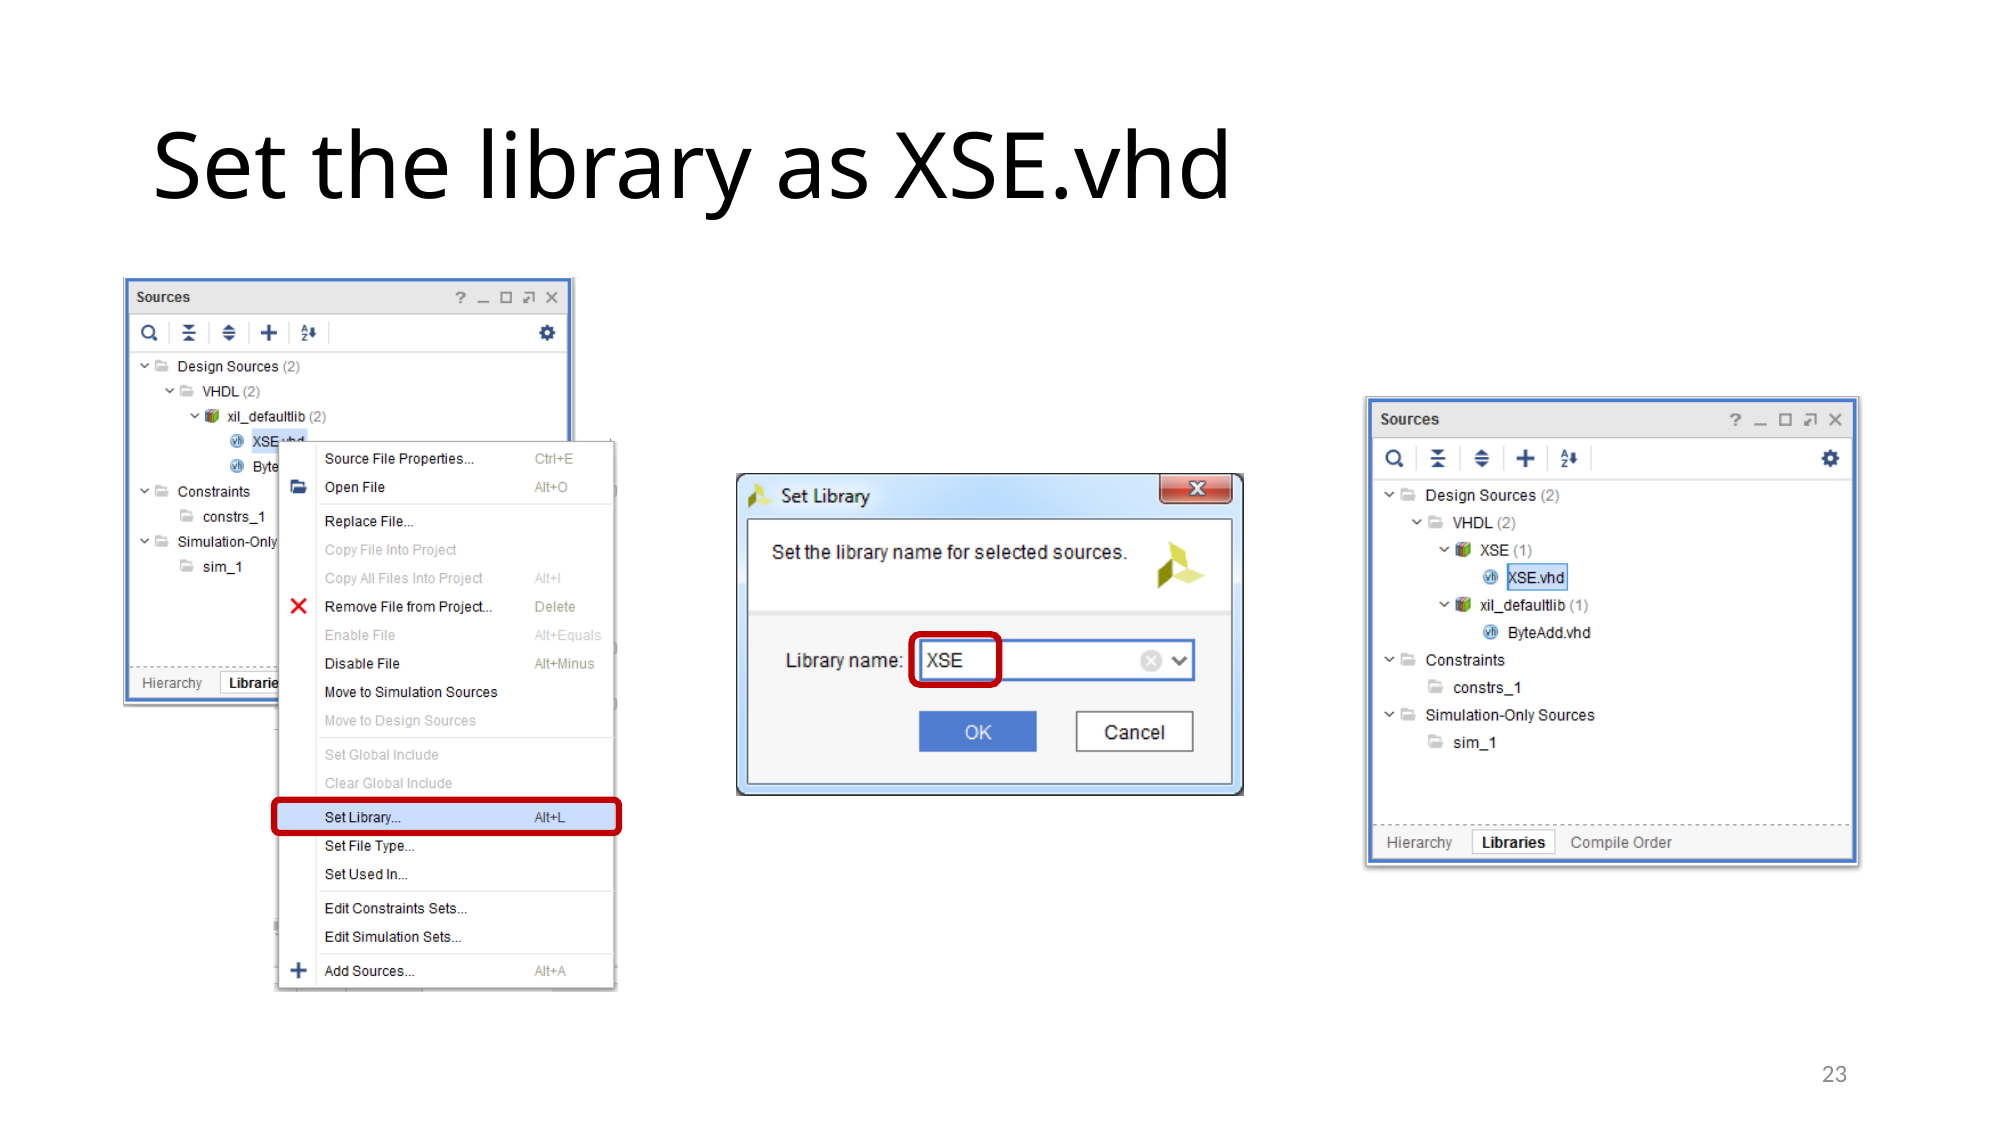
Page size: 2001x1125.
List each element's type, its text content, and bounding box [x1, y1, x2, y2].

title Set the library as XSE.vhd [137, 59, 1863, 278]
slide_number 23 [1412, 1042, 1863, 1103]
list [123, 277, 618, 992]
picture [1362, 396, 1863, 873]
picture [736, 473, 1244, 796]
